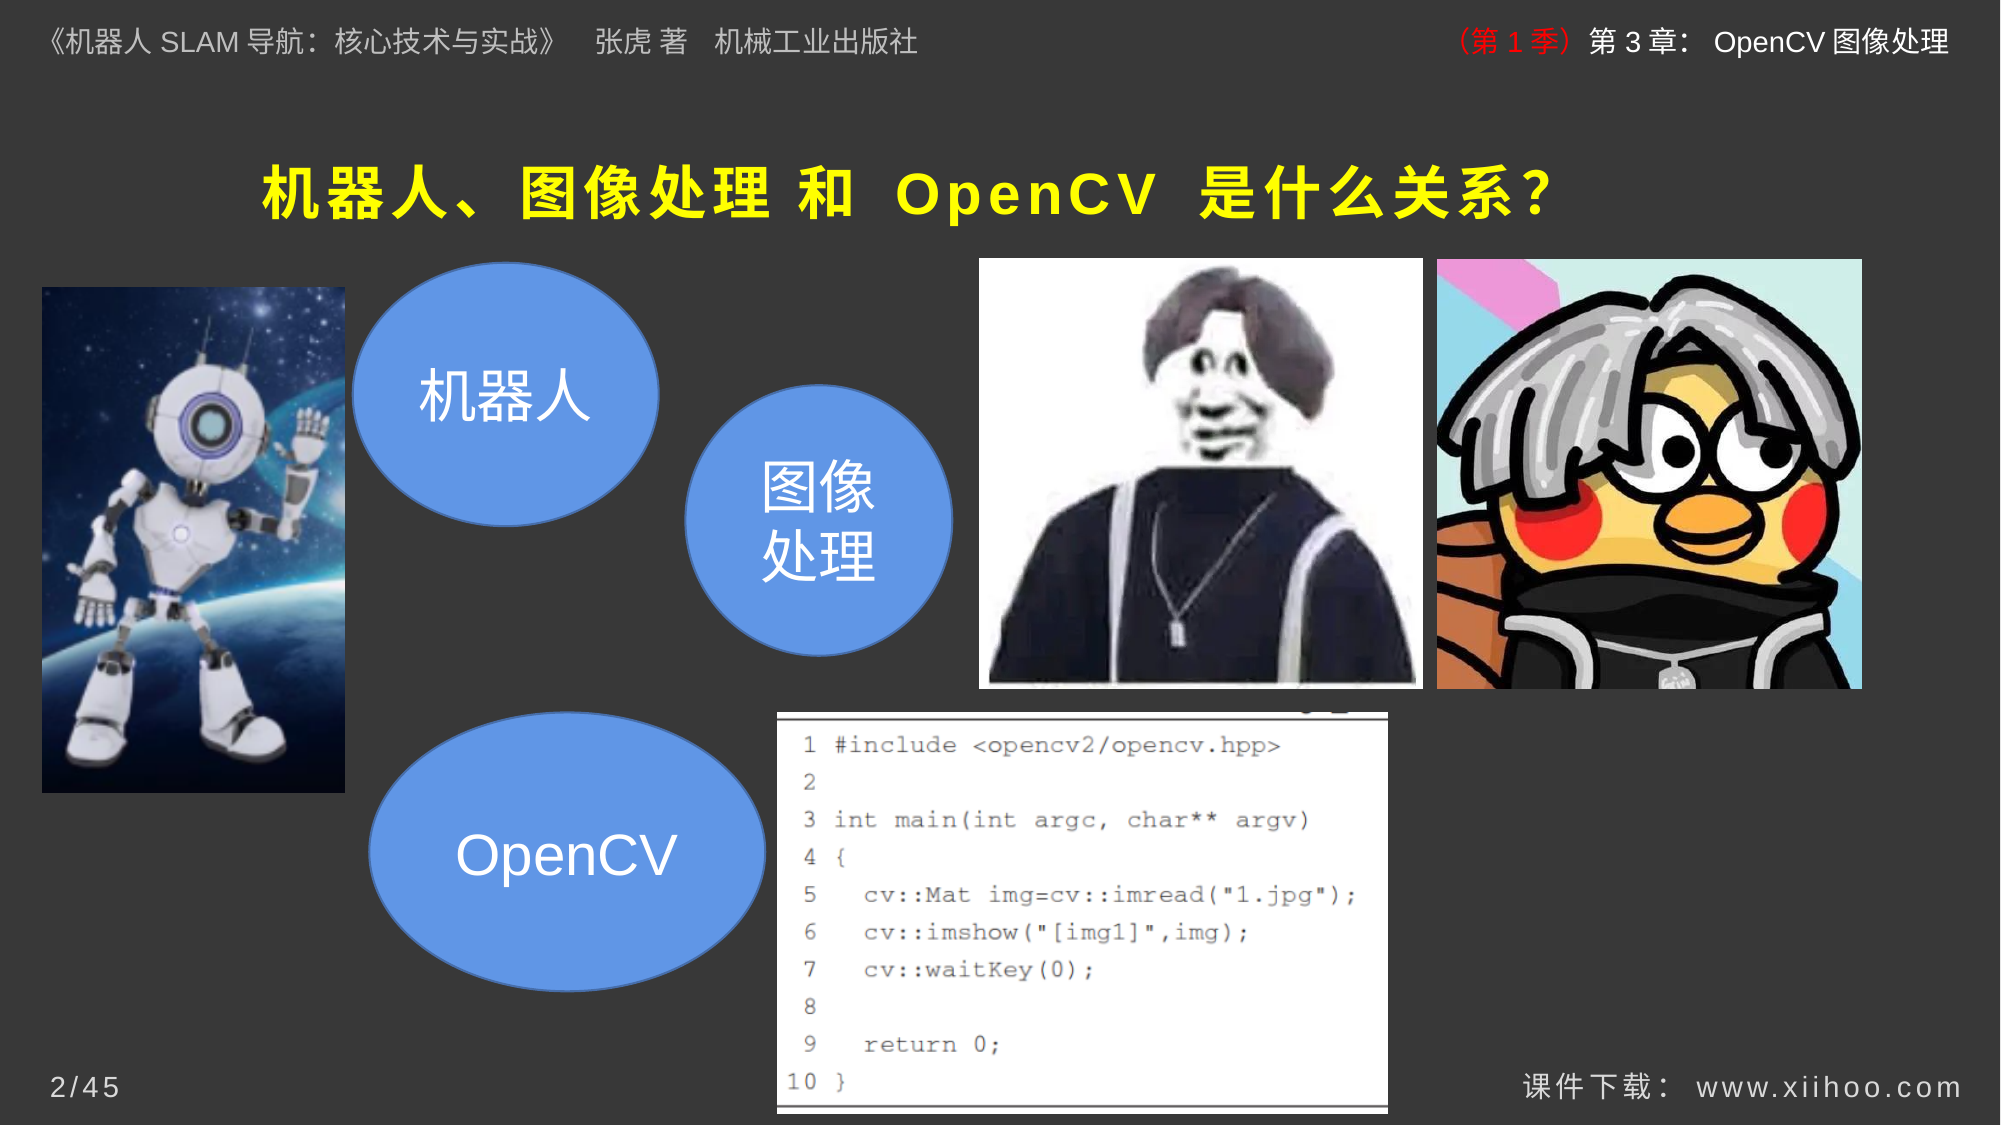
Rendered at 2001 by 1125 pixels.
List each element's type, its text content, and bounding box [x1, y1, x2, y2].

text_box 课件下载：www.xiihoo.com [1493, 1057, 1991, 1114]
text_box 机器人 [351, 261, 660, 528]
title 机器人、图像处理 和 OpenCV 是什么关系？ [223, 139, 1619, 235]
text_box 《机器人SLAM导航：核心技术与实战》 张虎 著 机械工业出版社 [16, 16, 940, 66]
text_box （第1季）第3章：OpenCV图像处理 [1075, 16, 1965, 66]
text_box 2/45 [34, 1060, 187, 1111]
text_box 图像处理 [684, 384, 954, 657]
picture [0, 0, 2001, 1125]
text_box OpenCV [368, 711, 767, 993]
